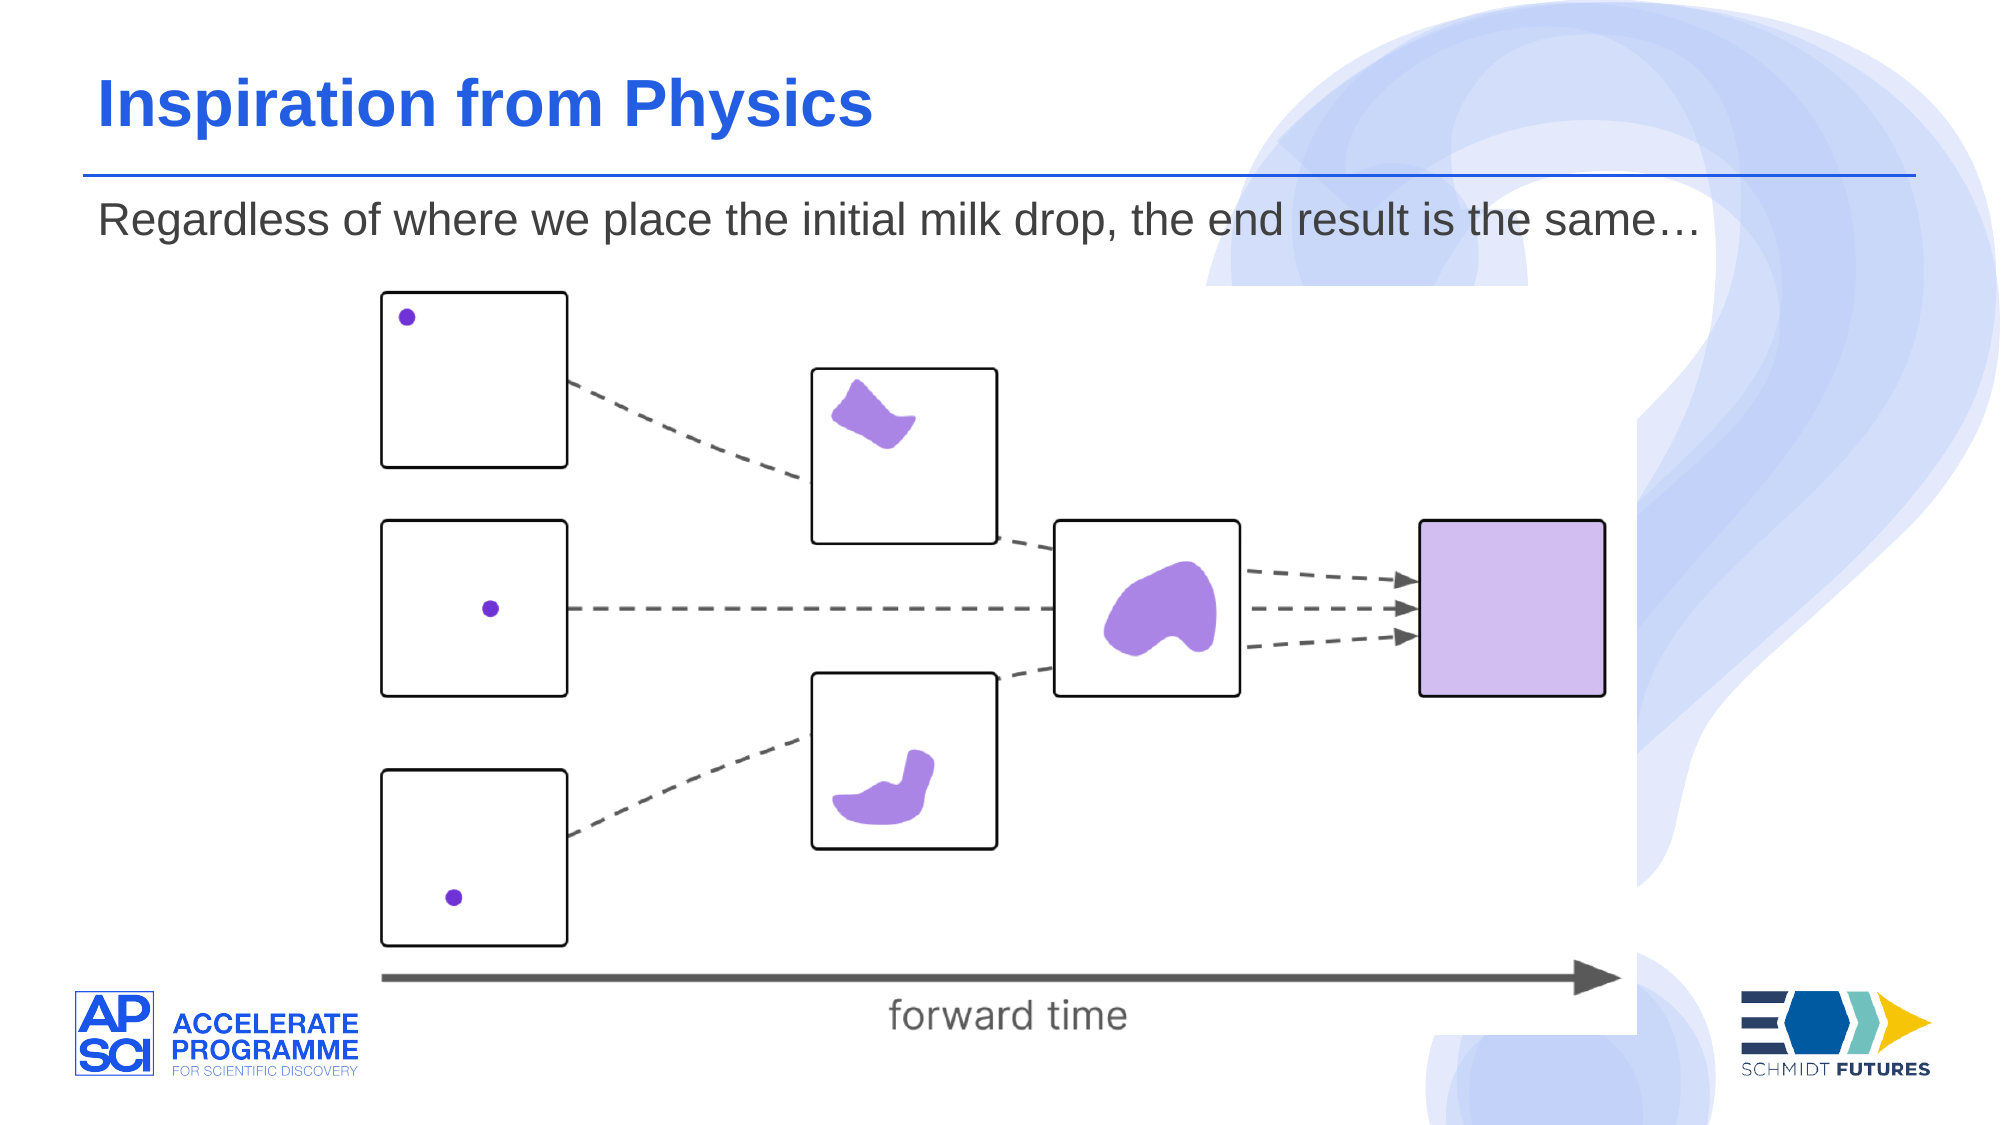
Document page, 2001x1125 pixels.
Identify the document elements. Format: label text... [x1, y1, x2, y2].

picture [75, 991, 358, 1076]
list Regardless of where we place the initial milk drop, the end result is the same… [82, 187, 1916, 287]
picture [361, 285, 1638, 1035]
picture [1741, 991, 1933, 1076]
list Inspiration from Physics [82, 61, 1916, 166]
